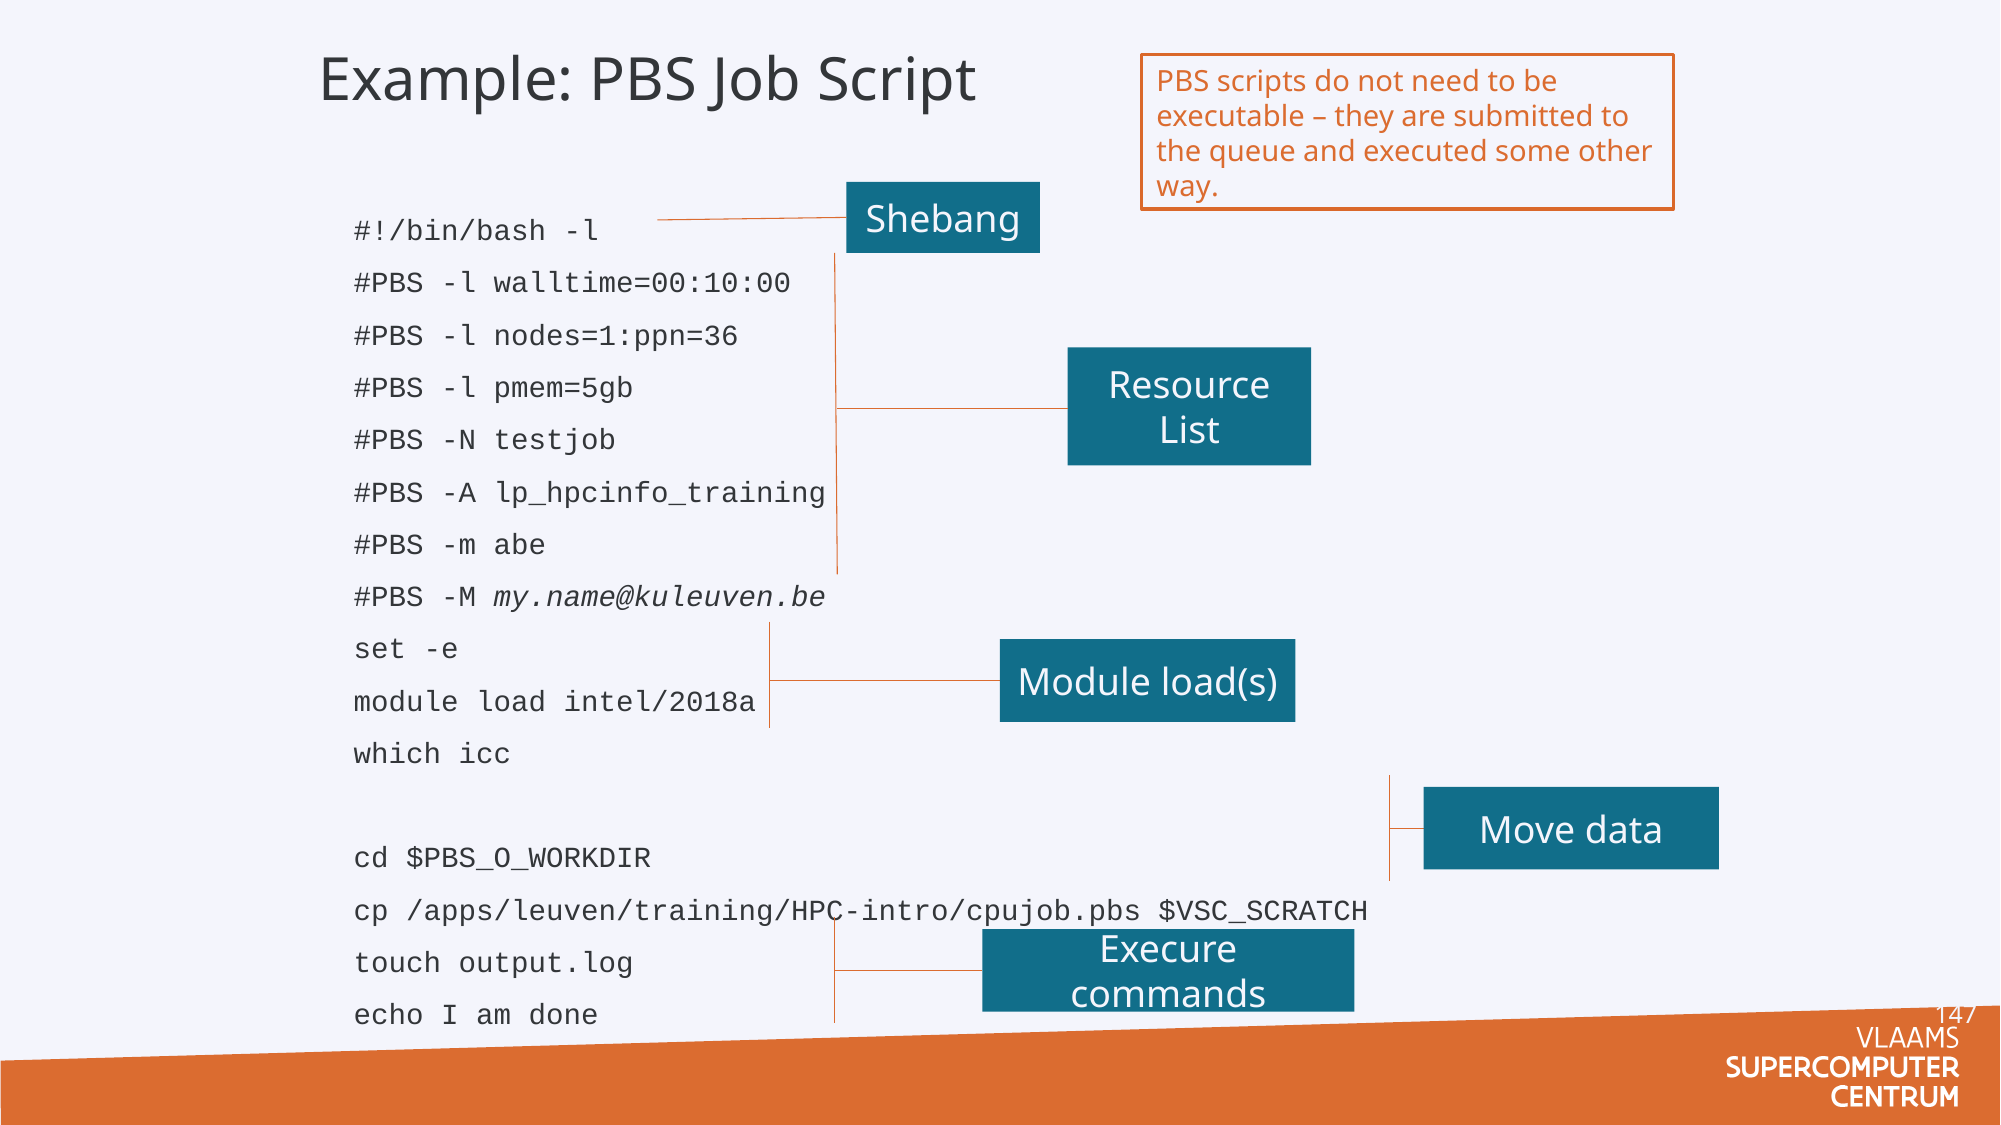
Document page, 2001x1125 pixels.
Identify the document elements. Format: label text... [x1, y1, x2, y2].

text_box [834, 916, 1355, 1024]
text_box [657, 181, 1040, 253]
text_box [1389, 775, 1719, 882]
slide_number 147 [1787, 992, 1993, 1040]
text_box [769, 621, 1296, 728]
text_box PBS scripts do not need to be executable – they are submitted to the queue and executed some other way. [1141, 54, 1674, 210]
list #!/bin/bash -l #PBS -l walltime=00:10:00 #PBS -l nodes=1:ppn=36 #PBS -l pmem=5gb #PBS -N testjob #PBS -A lp_hpcinfo_training #PBS -m abe #PBS -M my.name@kuleuven.be set -e module load intel/2018a which icc cd $PBS_O_WORKDIR cp /apps/leuven/training/HPC-intro/cpujob.pbs $VSC_SCRATCH touch output.log echo I am done [338, 208, 1721, 1000]
title Example: PBS Job Script [303, 21, 1059, 141]
picture [1725, 1021, 1960, 1117]
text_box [834, 252, 1312, 575]
